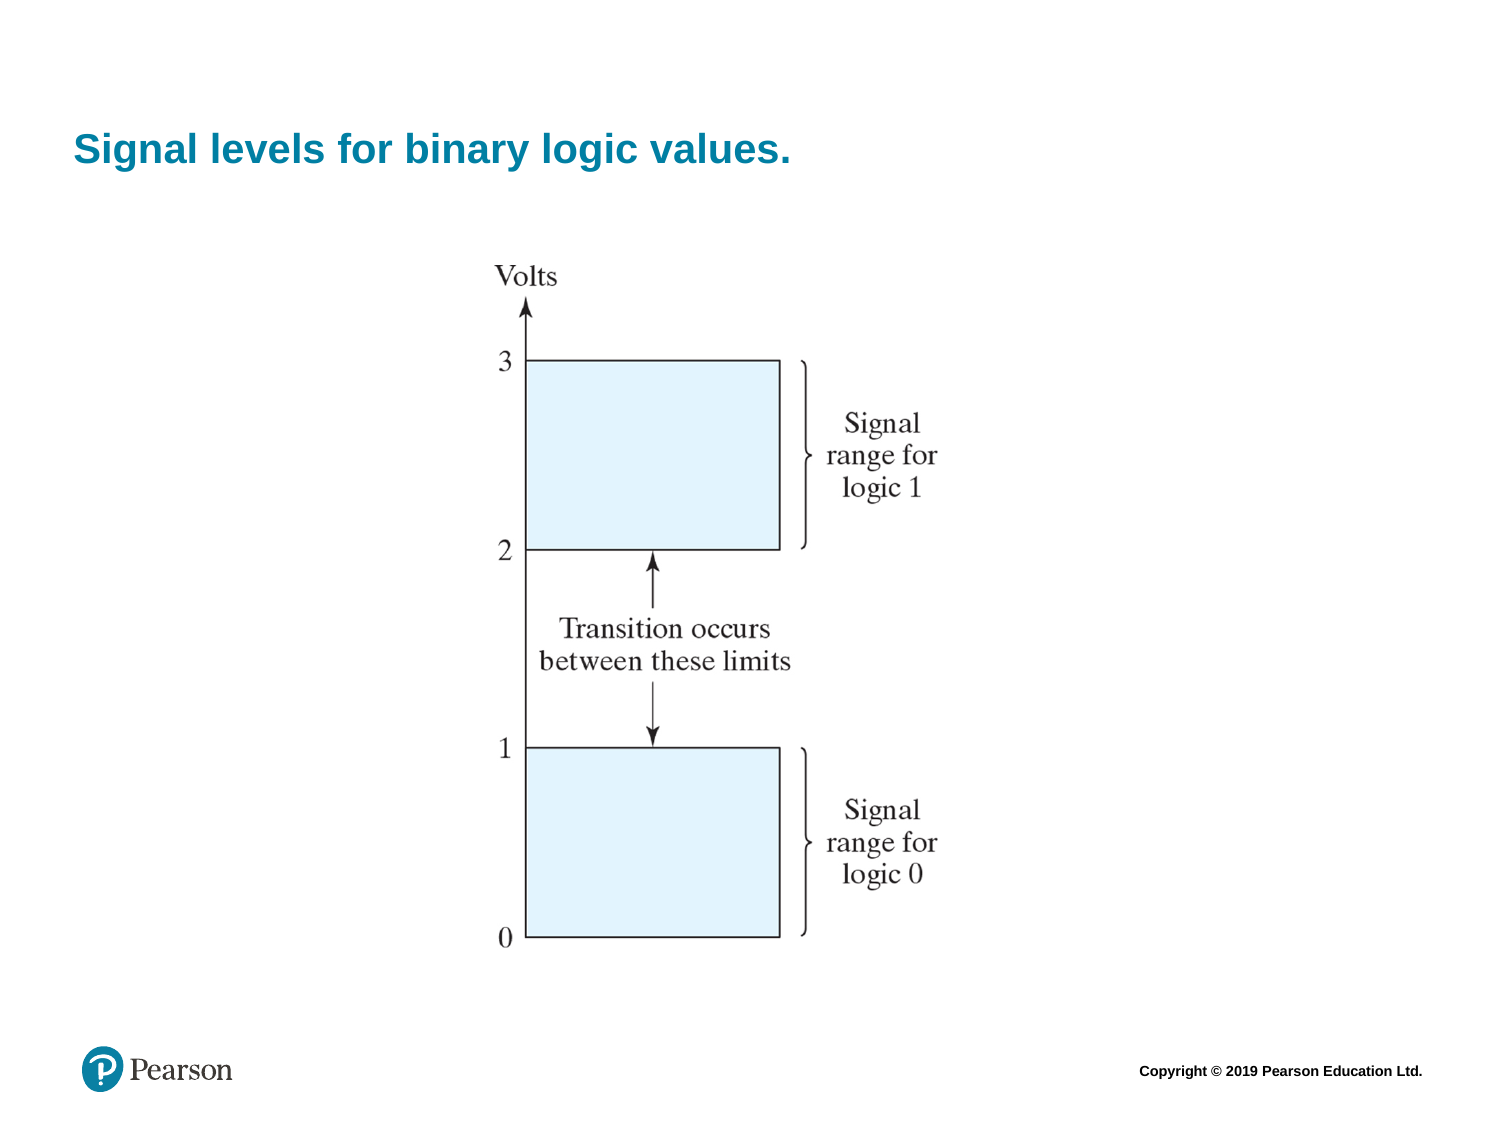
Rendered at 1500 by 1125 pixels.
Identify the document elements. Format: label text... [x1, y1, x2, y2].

title Signal levels for binary logic values. [73, 71, 1450, 188]
picture [491, 262, 940, 951]
